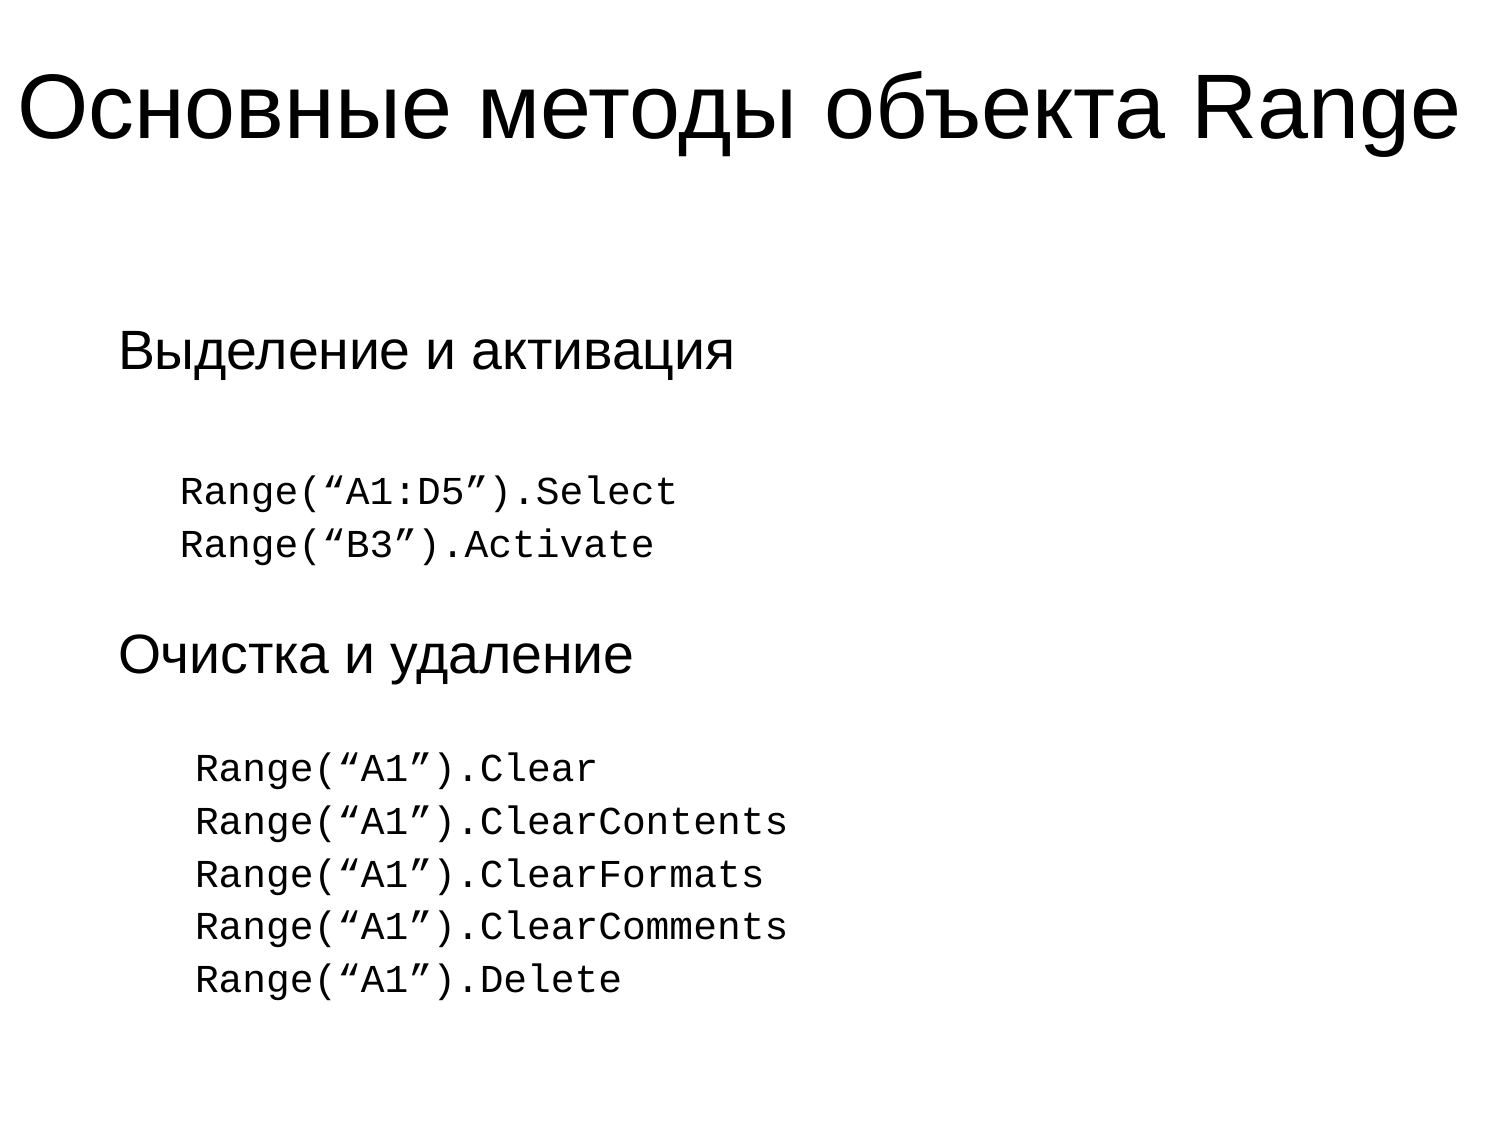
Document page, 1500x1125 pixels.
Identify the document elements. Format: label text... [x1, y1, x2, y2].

list Выделение и активация Range(“A1:D5”).Select Range(“B3”).Activate Очистка и удаление Range(“A1”).Clear Range(“A1”).ClearContents Range(“A1”).ClearFormats Range(“A1”).ClearComments Range(“A1”).Delete [103, 314, 1397, 1014]
title Основные методы объекта Range [2, 0, 1500, 218]
